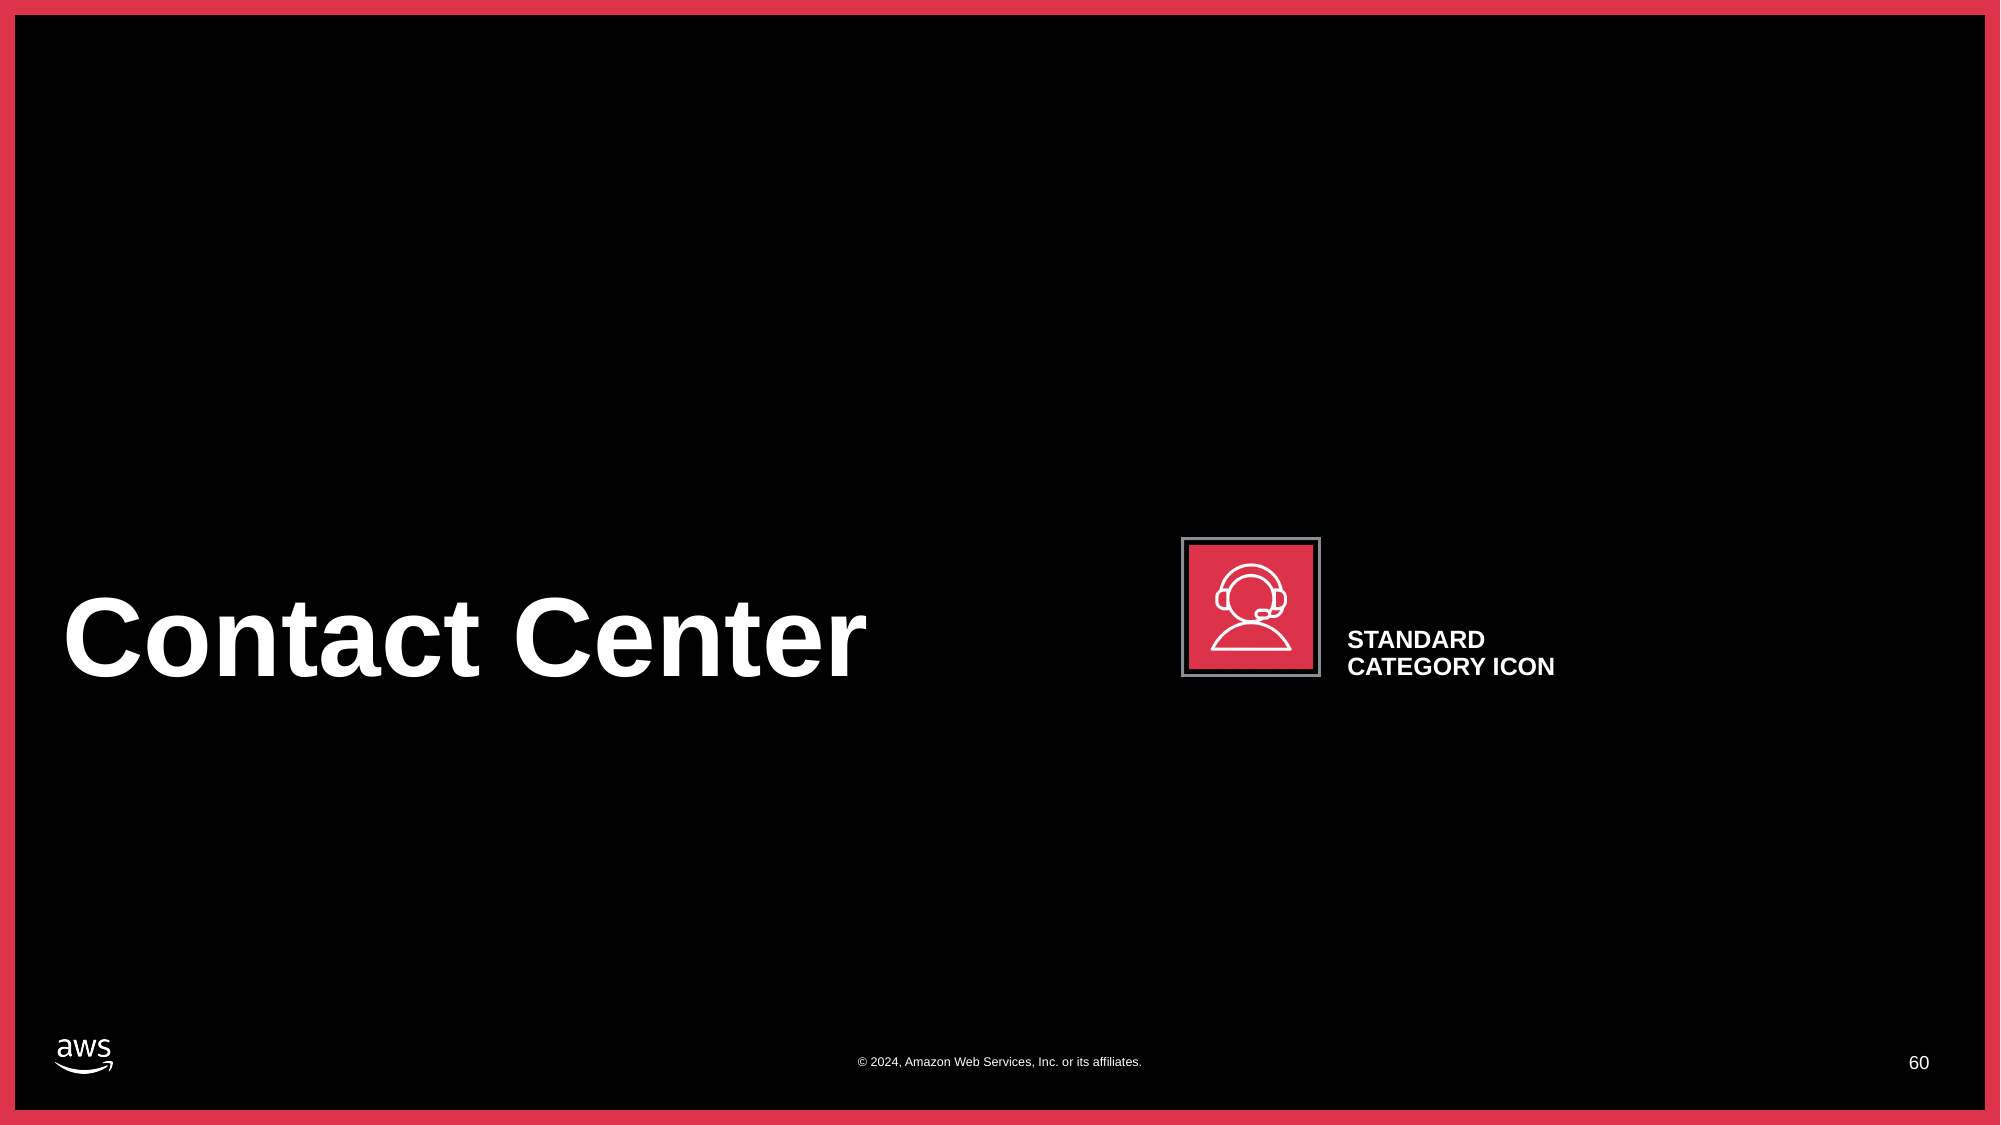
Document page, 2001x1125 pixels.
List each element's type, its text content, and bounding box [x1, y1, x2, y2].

picture [1181, 537, 1321, 677]
slide_number 60 [1494, 1031, 1945, 1092]
text_box STANDARD CATEGORY ICON [1332, 541, 1780, 689]
footer © 2024, Amazon Web Services, Inc. or its affiliates. [662, 1031, 1338, 1092]
title Contact Center [47, 339, 1393, 709]
picture [55, 1039, 113, 1074]
